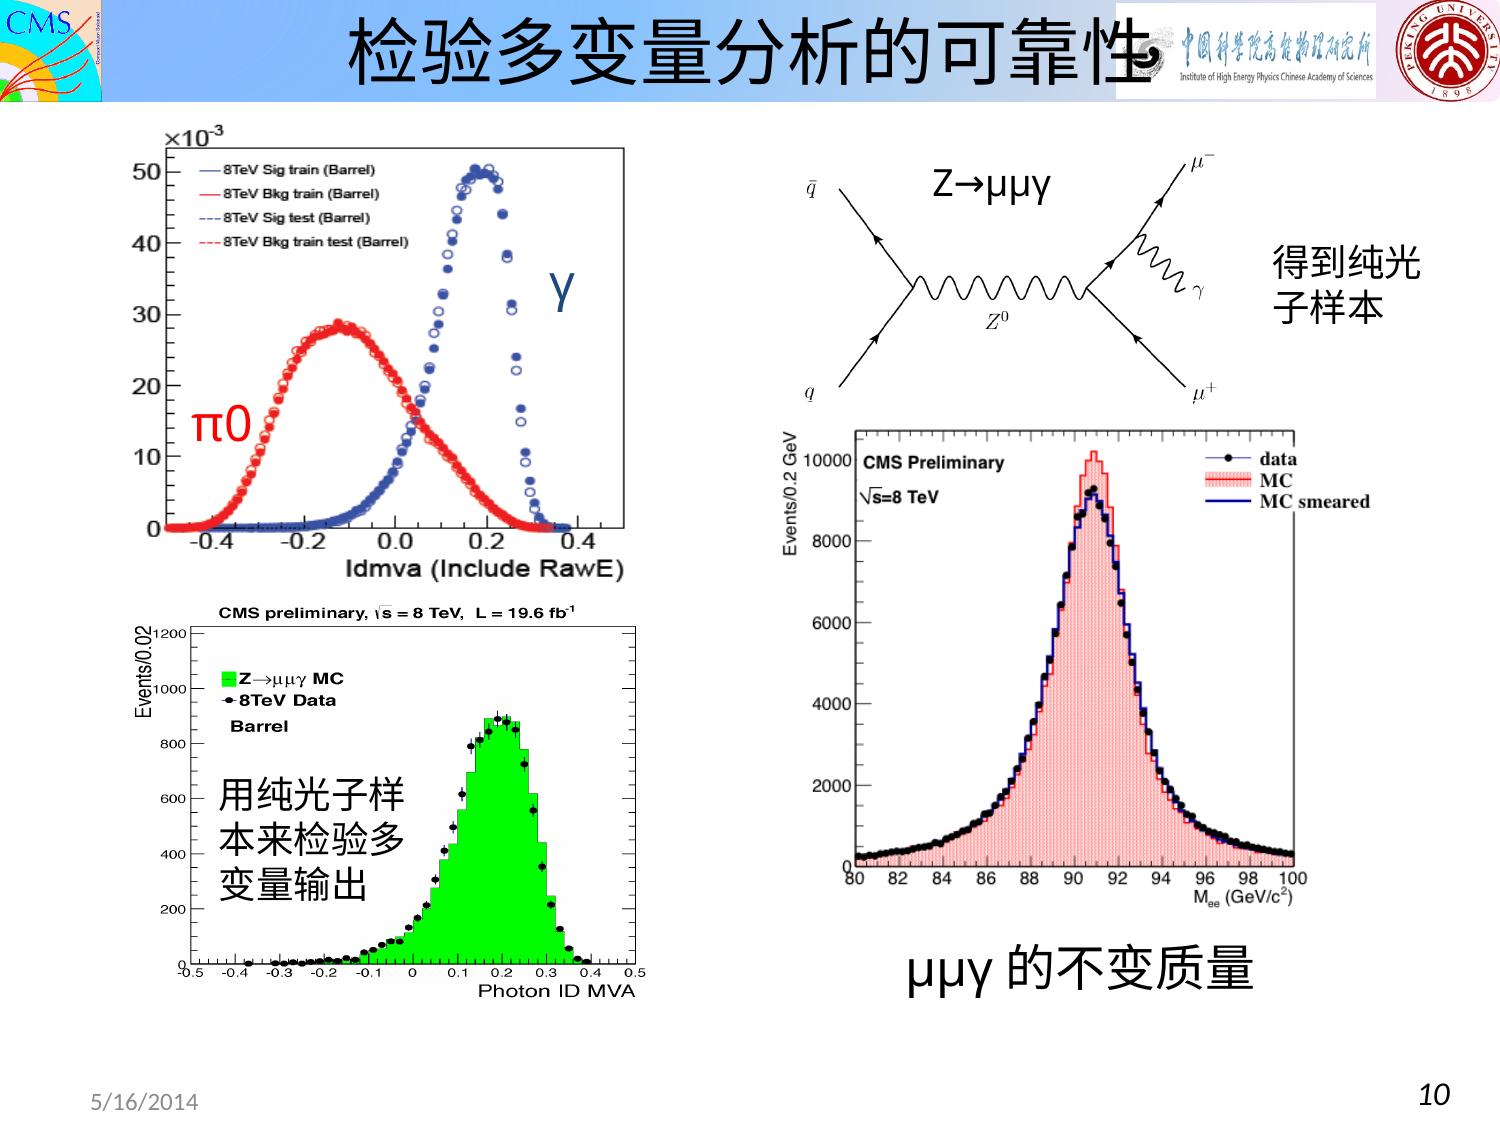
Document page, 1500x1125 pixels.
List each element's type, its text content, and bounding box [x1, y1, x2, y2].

text_box μμγ的不变质量 [890, 952, 1271, 1005]
picture [1400, 0, 1500, 102]
picture [737, 132, 1392, 942]
picture [135, 584, 692, 1006]
title 检验多变量分析的可靠性 [101, 0, 1400, 102]
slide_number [75, 1082, 425, 1118]
text_box 得到纯光子样本 [1264, 231, 1447, 337]
slide_number 10 [1385, 1070, 1481, 1115]
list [111, 113, 644, 589]
picture [0, 0, 101, 102]
